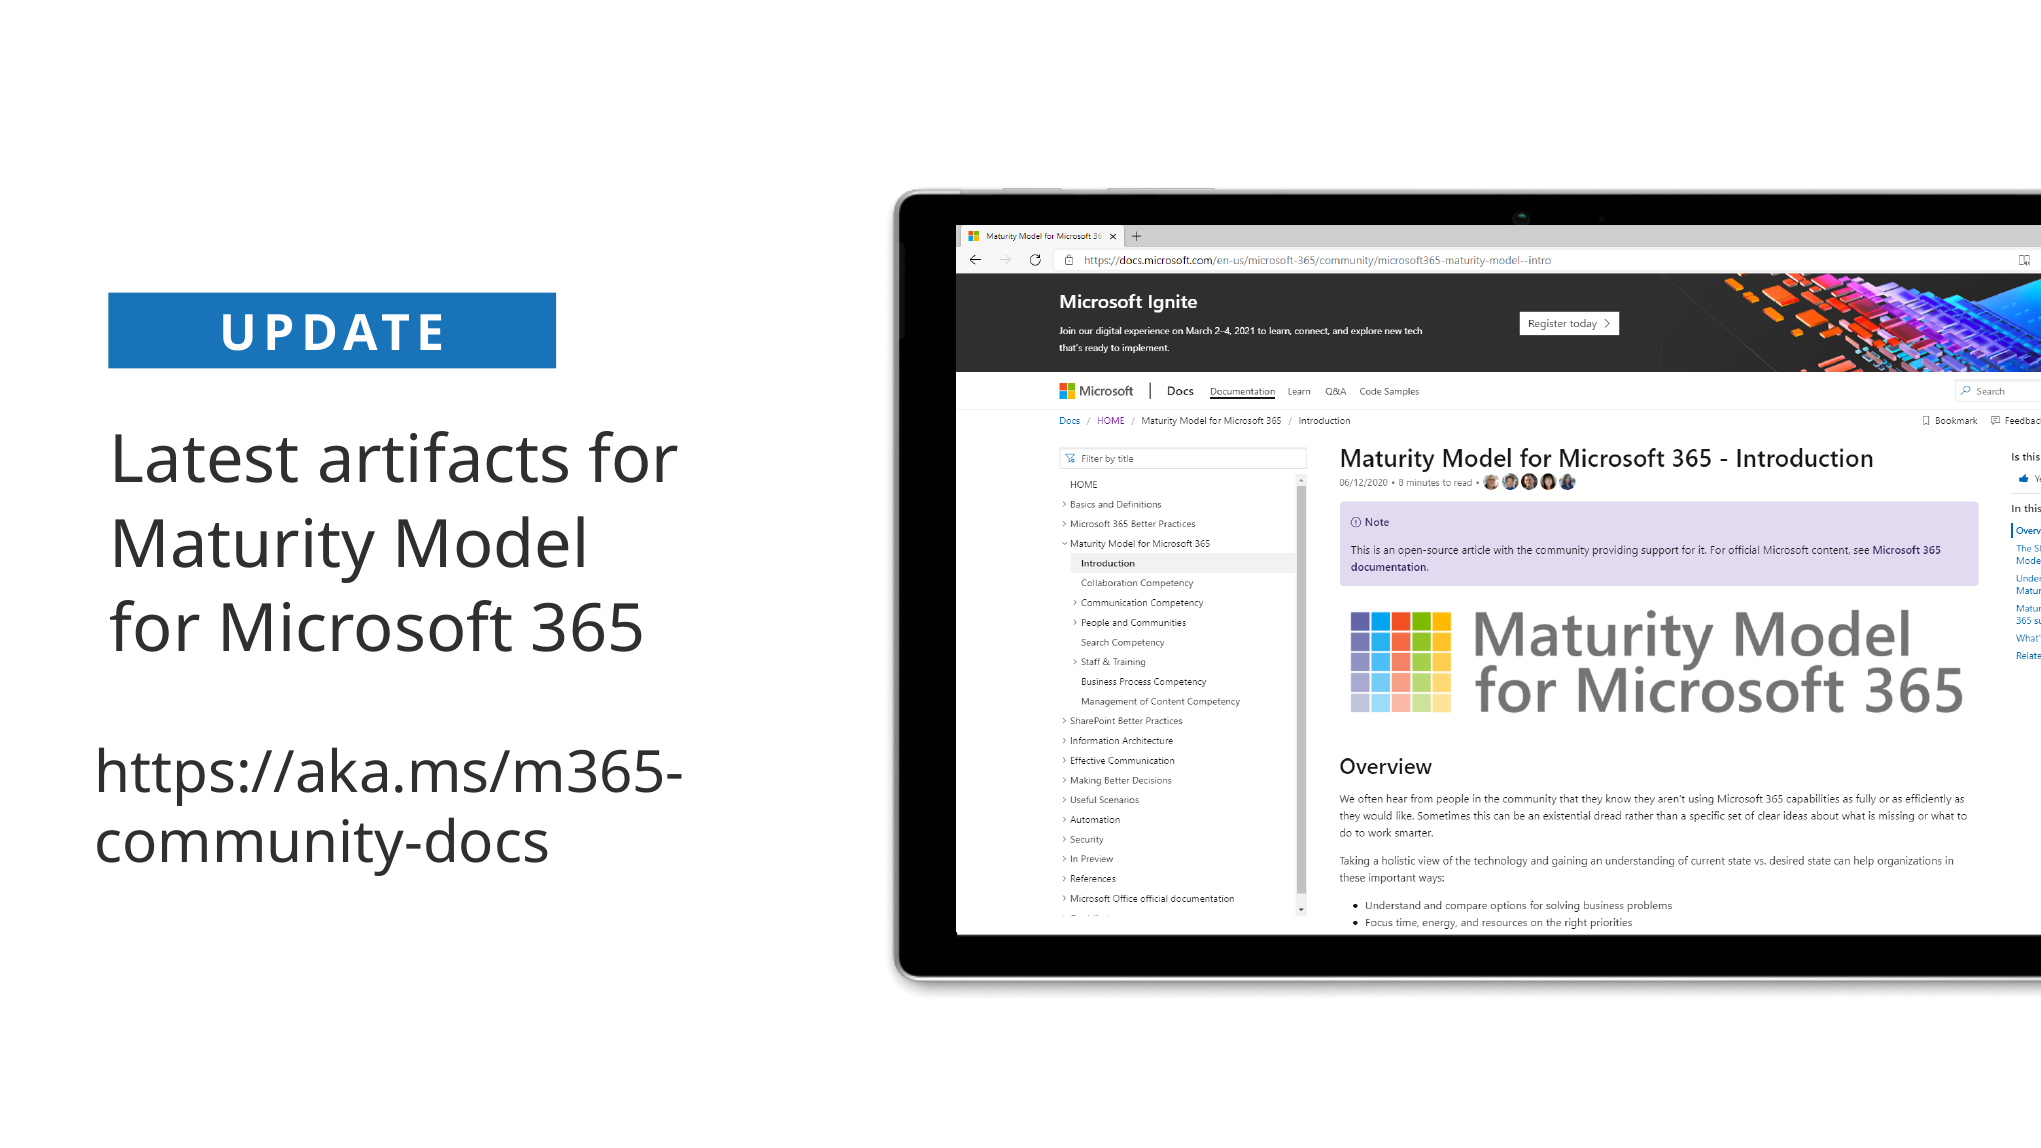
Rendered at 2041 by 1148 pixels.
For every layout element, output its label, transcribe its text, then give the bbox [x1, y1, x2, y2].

text_box UPDATE [107, 292, 557, 369]
text_box Latest artifacts for Maturity Model for Microsoft 365 [79, 401, 878, 691]
picture [878, 178, 2041, 1006]
text_box https://aka.ms/m365-community-docs [79, 726, 878, 882]
